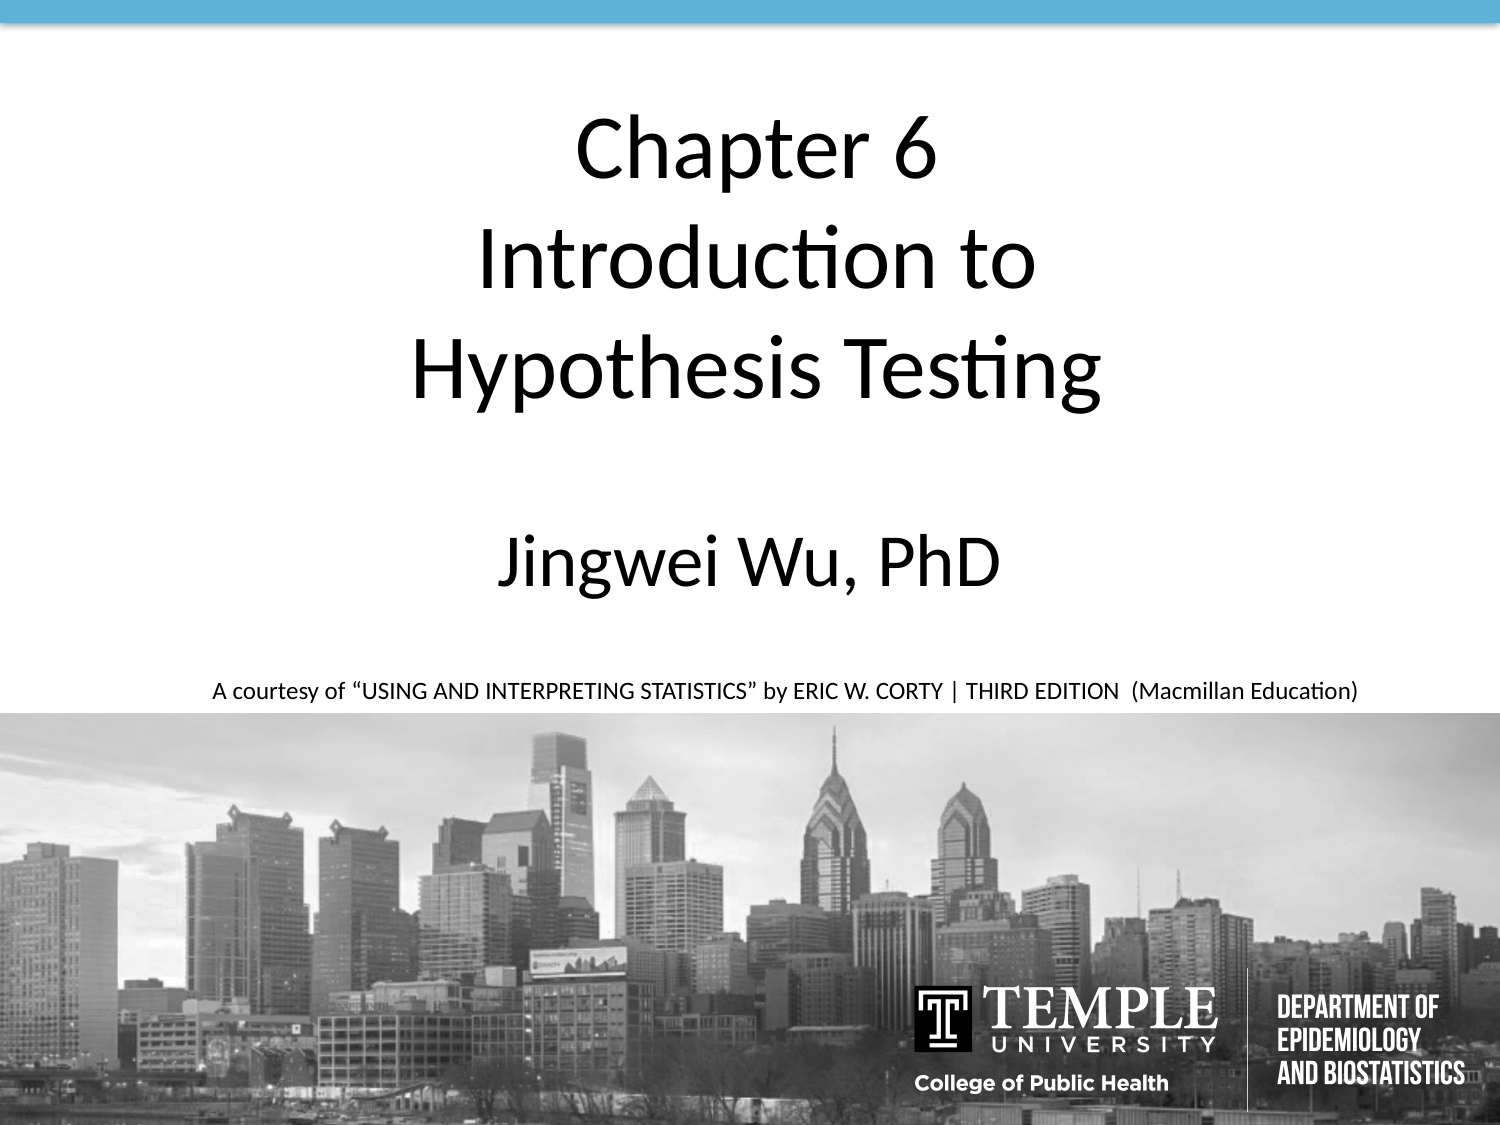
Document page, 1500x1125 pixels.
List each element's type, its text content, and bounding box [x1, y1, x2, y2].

title Jingwei Wu, PhD [112, 491, 1388, 623]
text_box Chapter 6 Introduction to Hypothesis Testing [339, 79, 1176, 425]
text_box [0, 0, 1500, 24]
picture [0, 713, 1500, 1125]
text_box A courtesy of “USING AND INTERPRETING STATISTICS” by ERIC W. CORTY | THIRD EDITION (Macmillan Education) [197, 666, 1382, 712]
